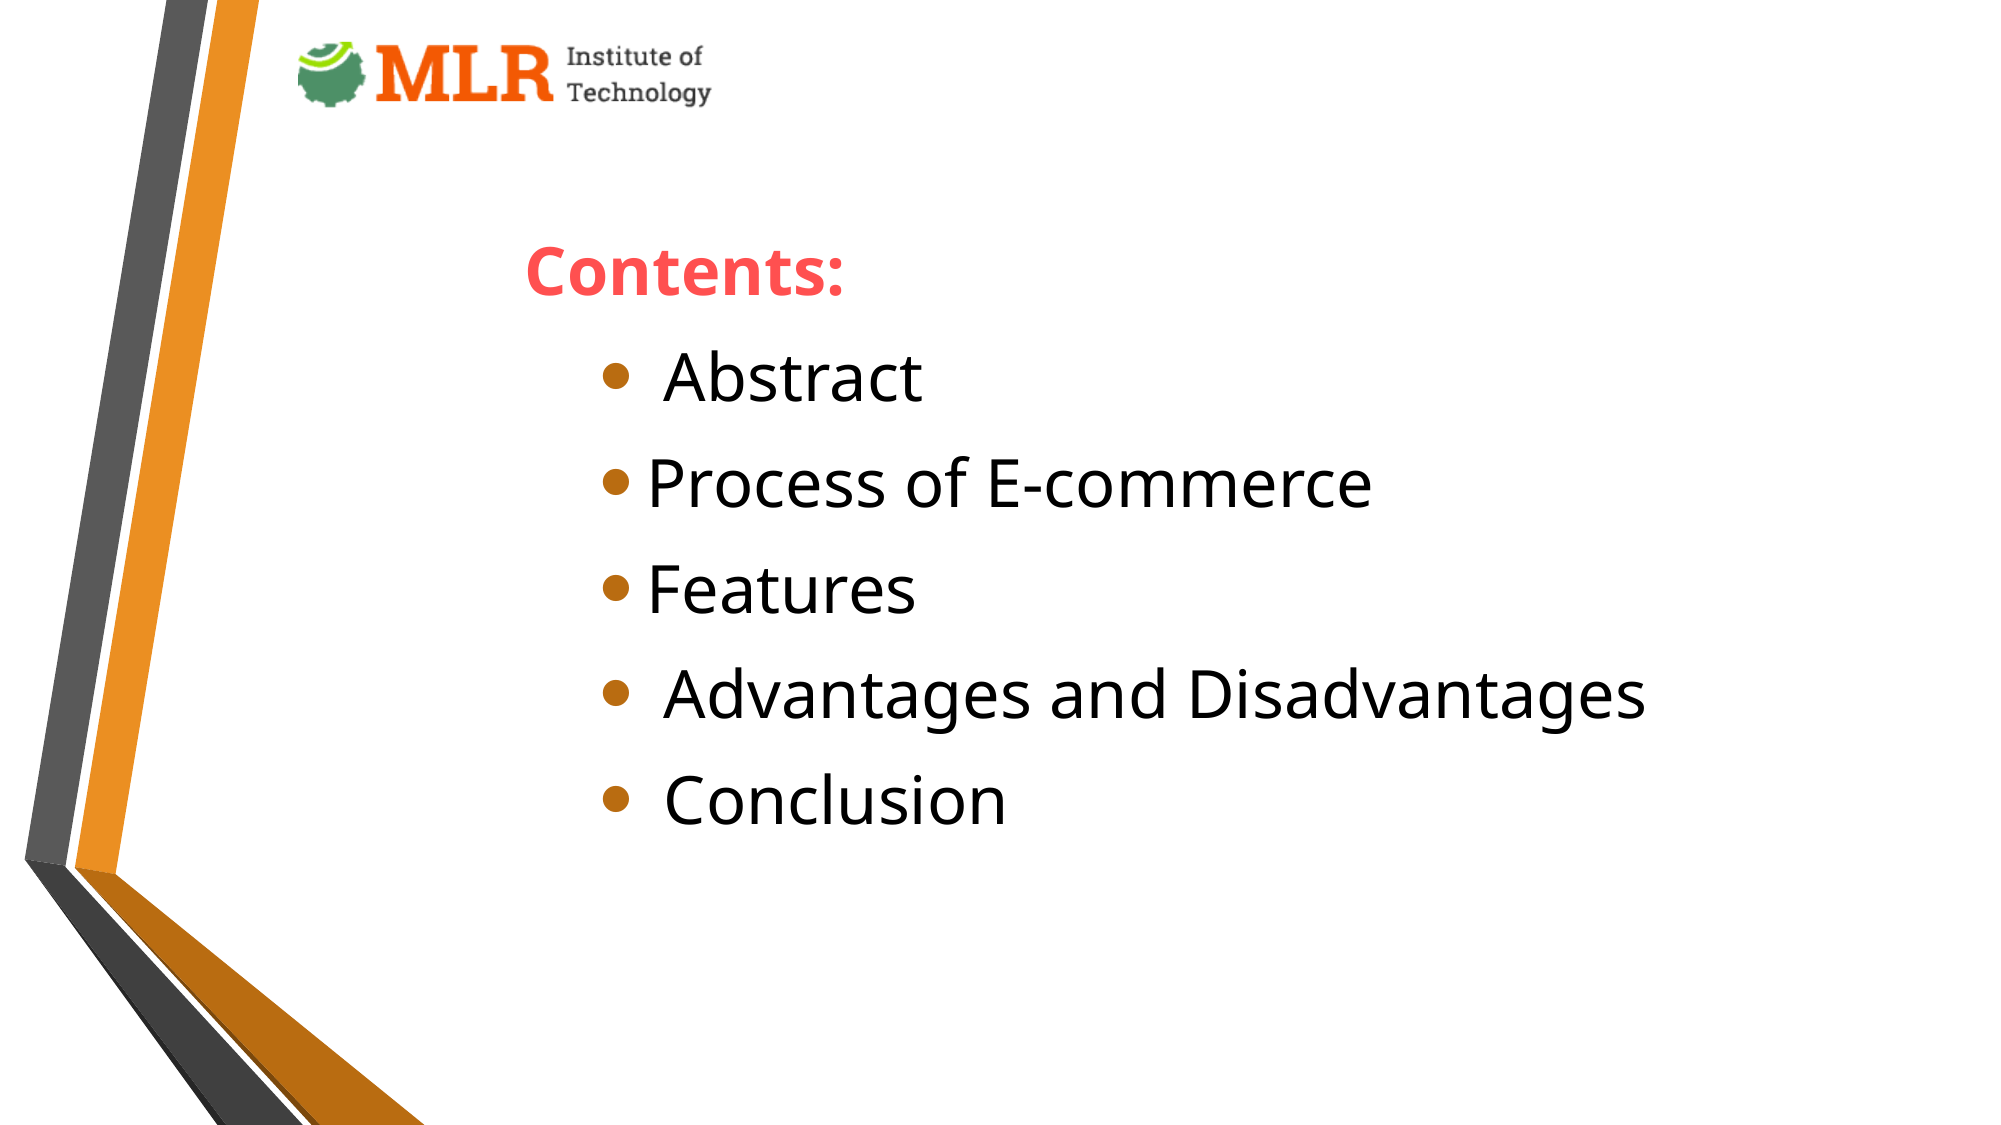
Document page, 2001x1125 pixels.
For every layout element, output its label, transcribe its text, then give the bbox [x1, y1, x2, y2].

text_box Contents: Abstract Process of E-commerce Features Advantages and Disadvantages Conclusion [510, 221, 1766, 984]
picture [297, 18, 723, 156]
